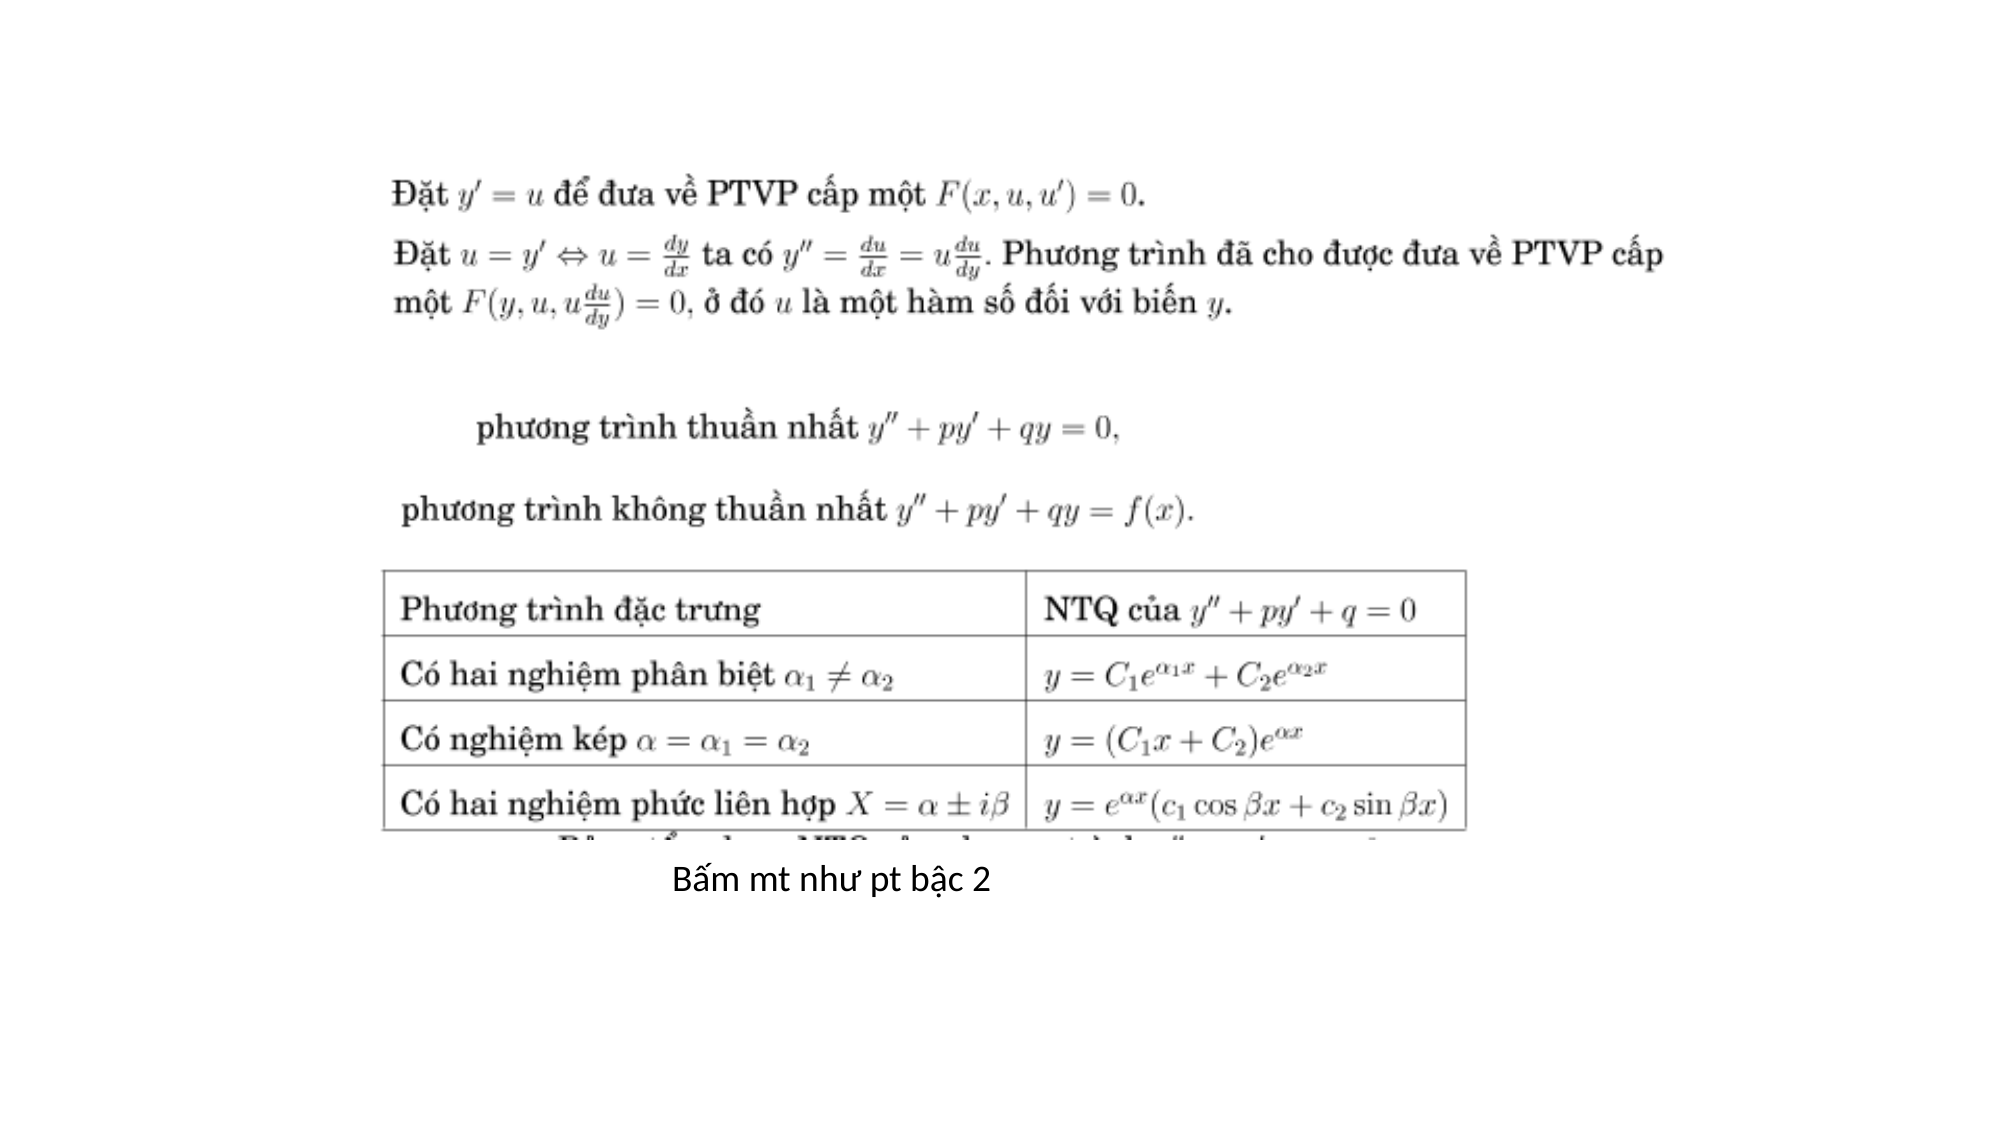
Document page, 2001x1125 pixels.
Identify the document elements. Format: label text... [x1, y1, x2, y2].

picture [384, 170, 1683, 334]
text_box Bấm mt như pt bậc 2 [657, 847, 1029, 907]
picture [369, 389, 1505, 840]
